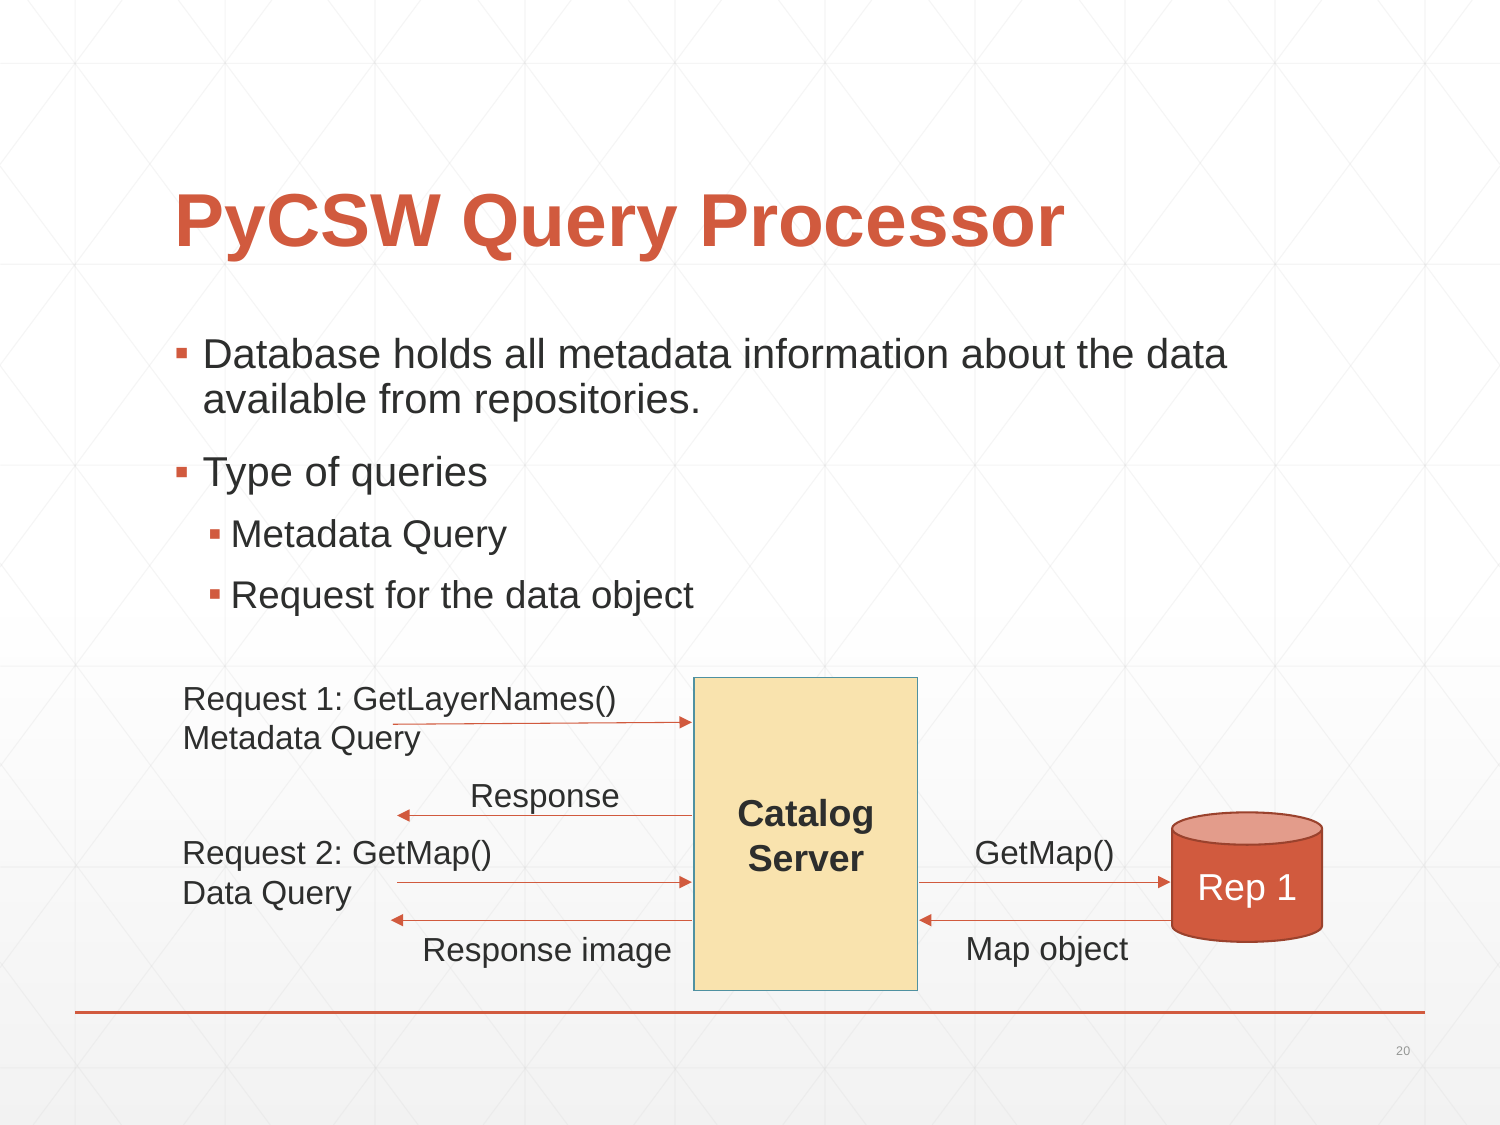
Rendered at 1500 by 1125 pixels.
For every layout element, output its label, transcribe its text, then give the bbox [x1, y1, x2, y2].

text_box Response [455, 816, 635, 822]
text_box GetMap() [959, 824, 1130, 879]
text_box Request 1: GetLayerNames() Metadata Query [167, 669, 633, 764]
title PyCSW Query Processor [159, 82, 1341, 271]
text_box Request 2: GetMap() Data Query [167, 824, 508, 919]
text_box Response image [407, 921, 688, 976]
text_box Catalog Server [693, 677, 918, 991]
text_box Rep 1 [1171, 811, 1324, 943]
text_box Map object [950, 921, 1144, 975]
list Database holds all metadata information about the data available from repositories. Type of queries Metadata Query Request for the data object [159, 324, 1341, 950]
text_box Response [455, 766, 635, 815]
slide_number 20 [1312, 1031, 1426, 1069]
